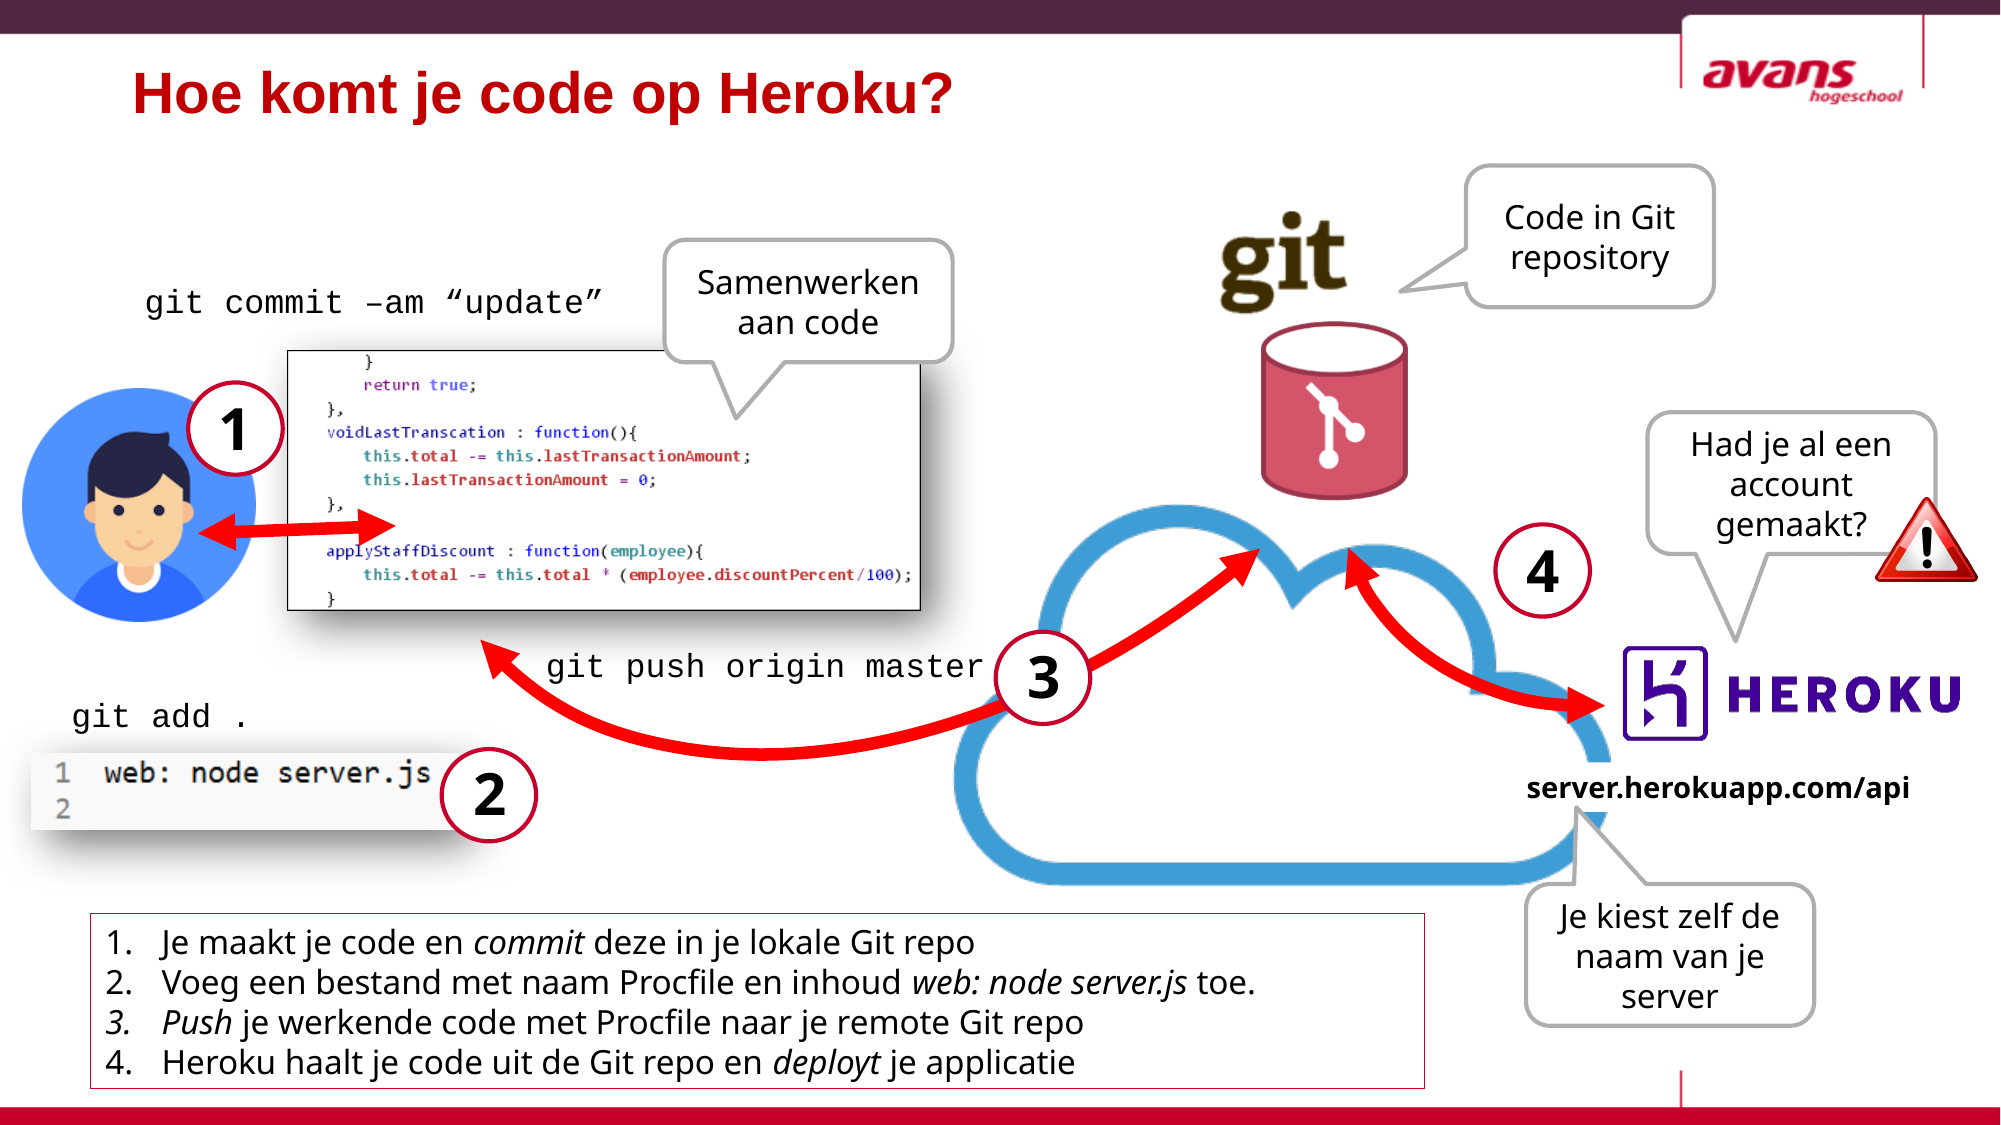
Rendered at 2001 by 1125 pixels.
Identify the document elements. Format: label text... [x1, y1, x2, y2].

text_box Had je al een account gemaakt? [1645, 410, 1938, 601]
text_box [1495, 524, 1591, 617]
text_box Je kiest zelf de naam van je server [1524, 876, 1817, 1028]
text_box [197, 525, 397, 534]
text_box server.herokuapp.com/api [1642, 793, 1985, 812]
picture [0, 0, 2001, 1125]
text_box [995, 631, 1091, 725]
text_box git push origin master [531, 636, 926, 692]
text_box Je maakt je code en commit deze in je lokale Git repo Voeg een bestand met naam Procfile en inhoud web: node server.js toe. Push je werkende code met Procfile naar je remote Git repo Heroku haalt je code uit de Git repo en deployt je applicatie [90, 913, 1425, 1089]
title Hoe komt je code op Heroku? [117, 46, 1890, 225]
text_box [441, 748, 537, 842]
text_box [187, 382, 283, 475]
text_box Code in Git repository [1398, 163, 1717, 310]
text_box [480, 613, 926, 688]
text_box git add . [56, 686, 267, 742]
text_box [821, 216, 1183, 465]
text_box git commit –am “update” [129, 273, 620, 328]
text_box [536, 692, 926, 756]
text_box Samenwerken aan code [662, 237, 946, 349]
